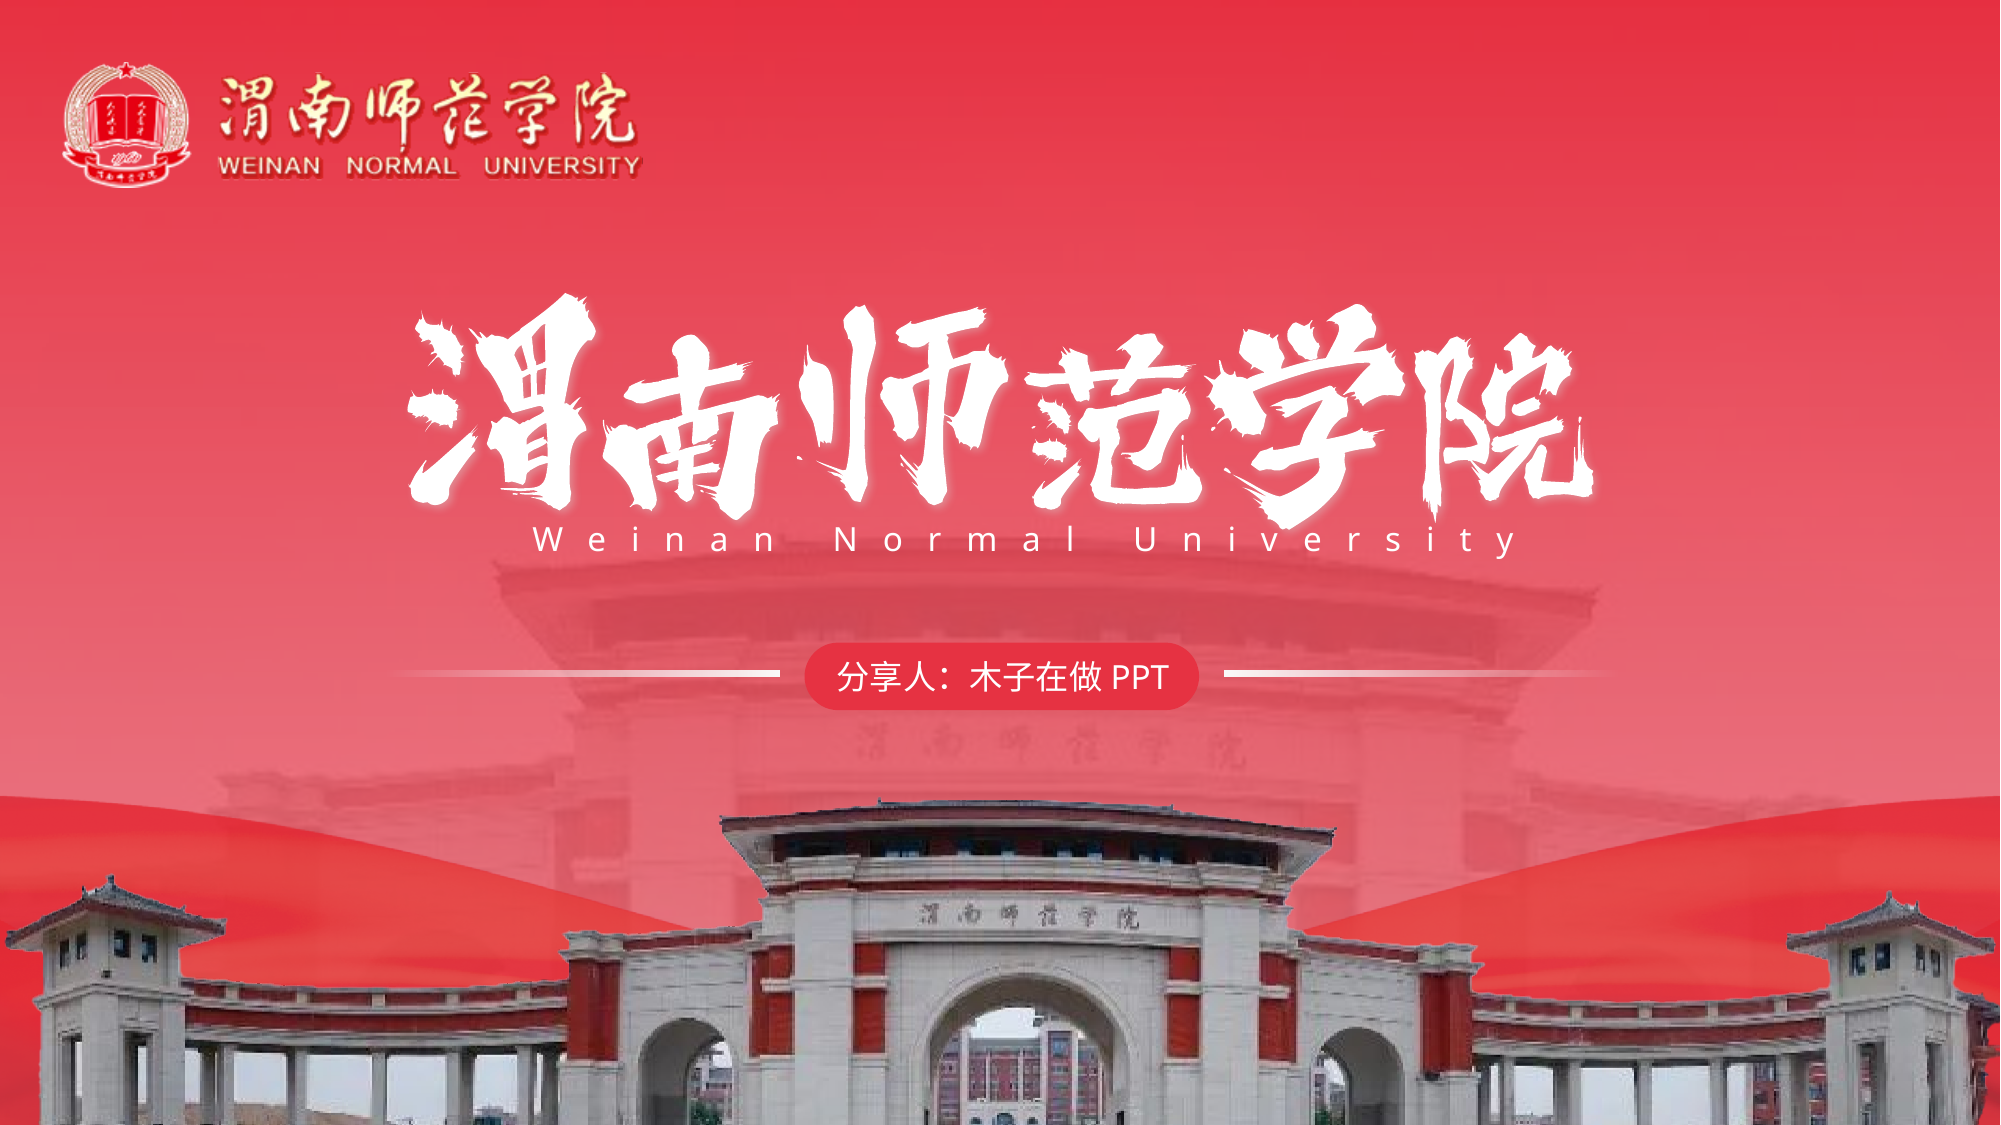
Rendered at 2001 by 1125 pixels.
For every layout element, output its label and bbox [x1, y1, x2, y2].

text_box [803, 642, 1200, 711]
picture [0, 0, 2000, 1125]
